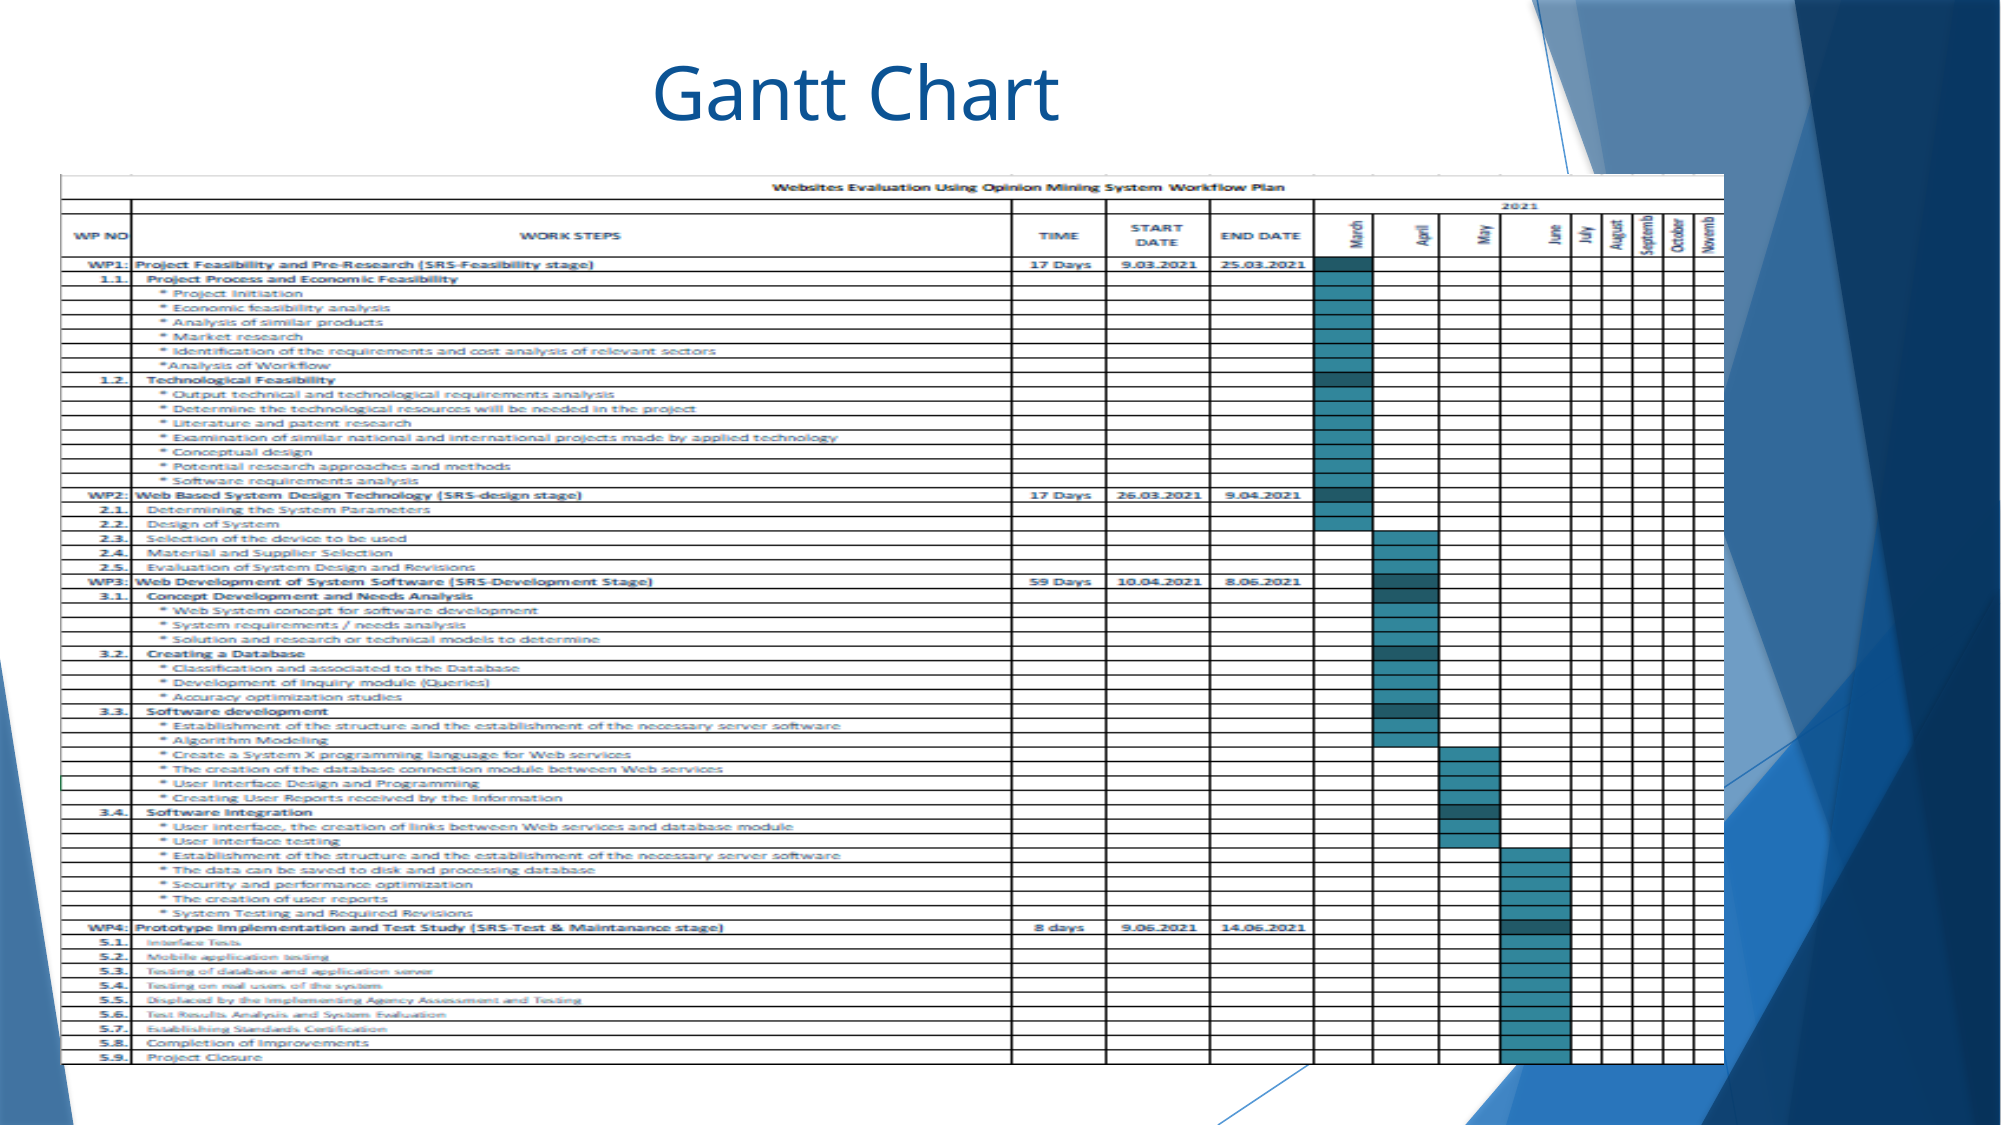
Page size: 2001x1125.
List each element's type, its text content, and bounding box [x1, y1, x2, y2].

title Gantt Chart [636, 38, 2000, 255]
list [59, 174, 1724, 1066]
